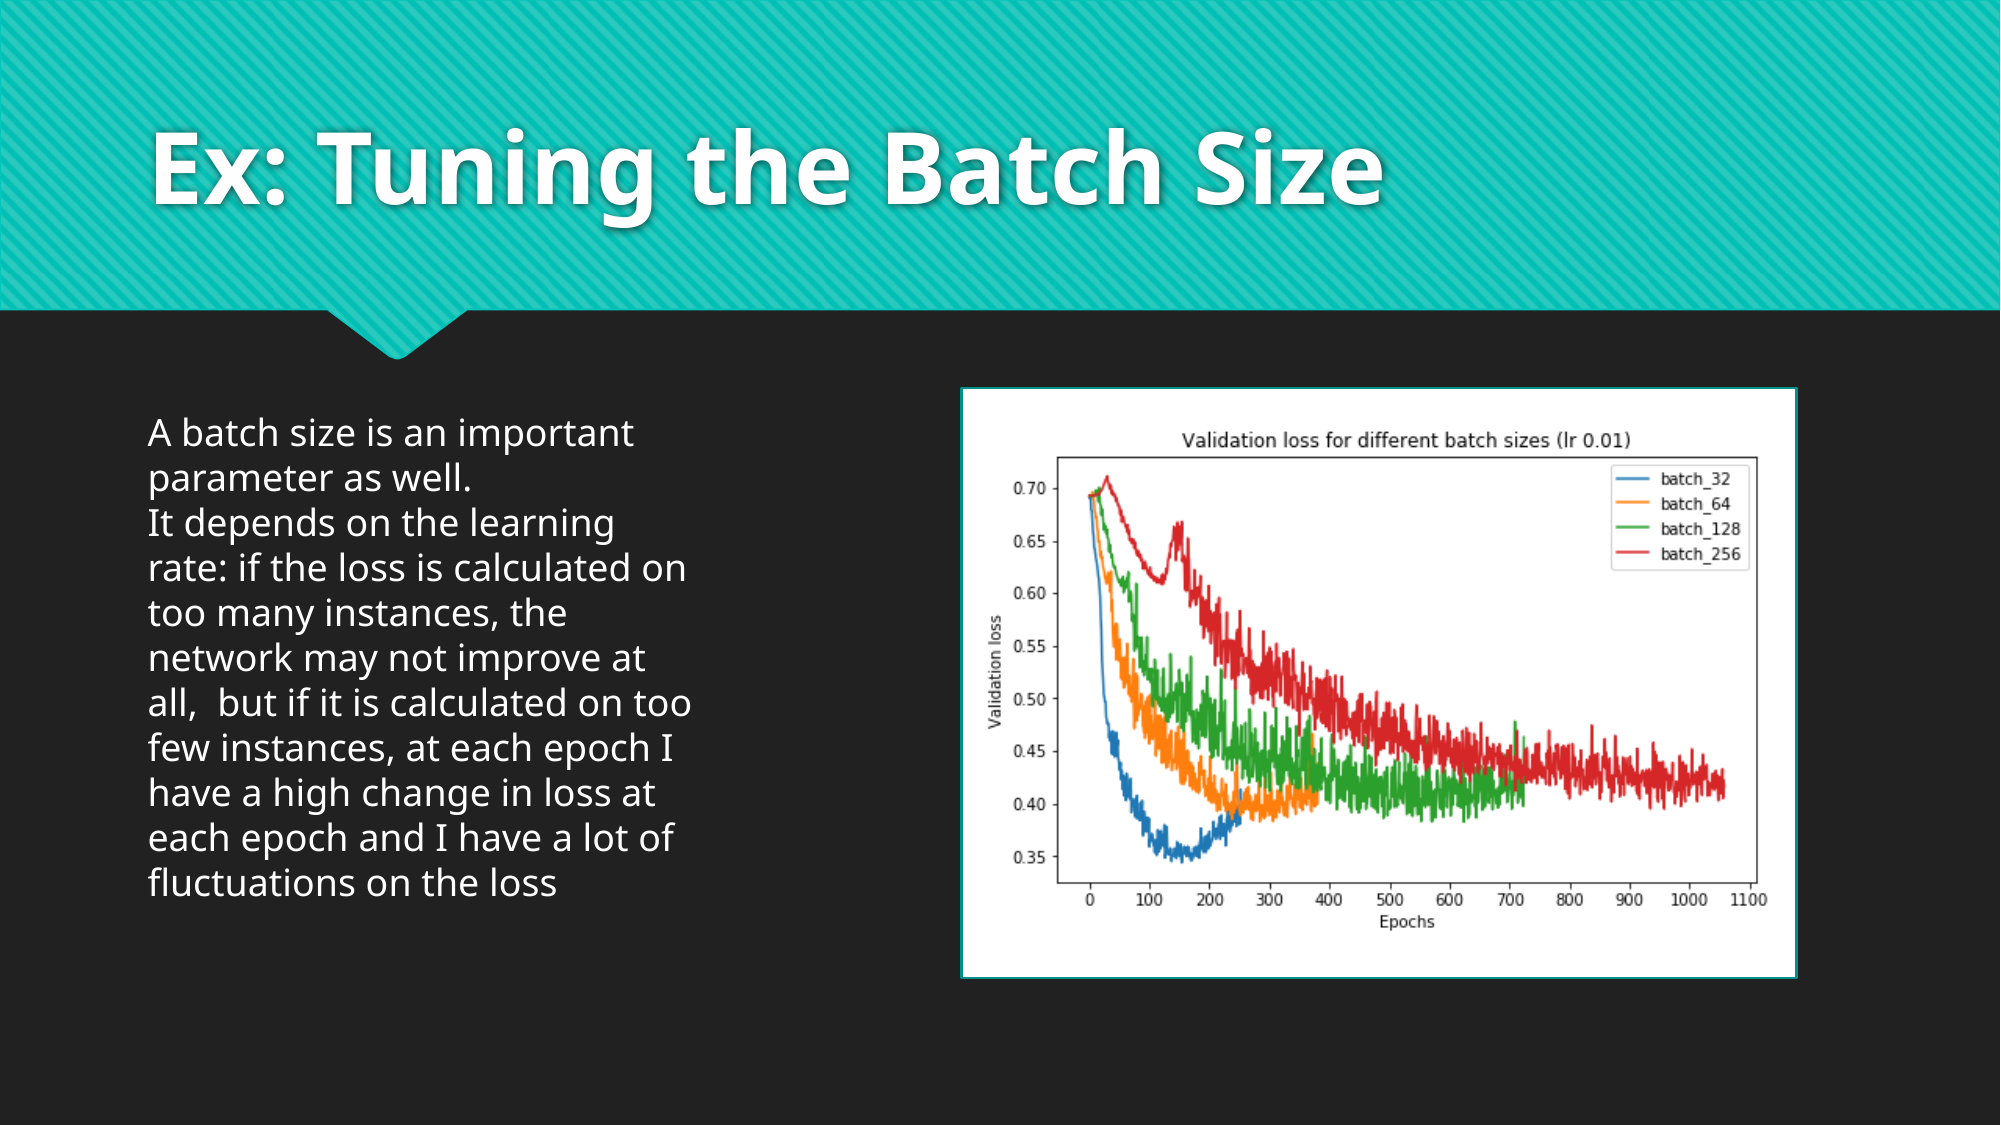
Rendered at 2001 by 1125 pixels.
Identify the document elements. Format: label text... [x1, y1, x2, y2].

title Ex: Tuning the Batch Size [132, 73, 1868, 233]
text_box [960, 387, 1798, 979]
text_box A batch size is an important parameter as well. It depends on the learning rate: if the loss is calculated on too many instances, the network may not improve at all, but if it is calculated on too few instances, at each epoch I have a high change in loss at each epoch and I have a lot of fluctuations on the loss [132, 401, 709, 912]
picture [978, 421, 1780, 943]
